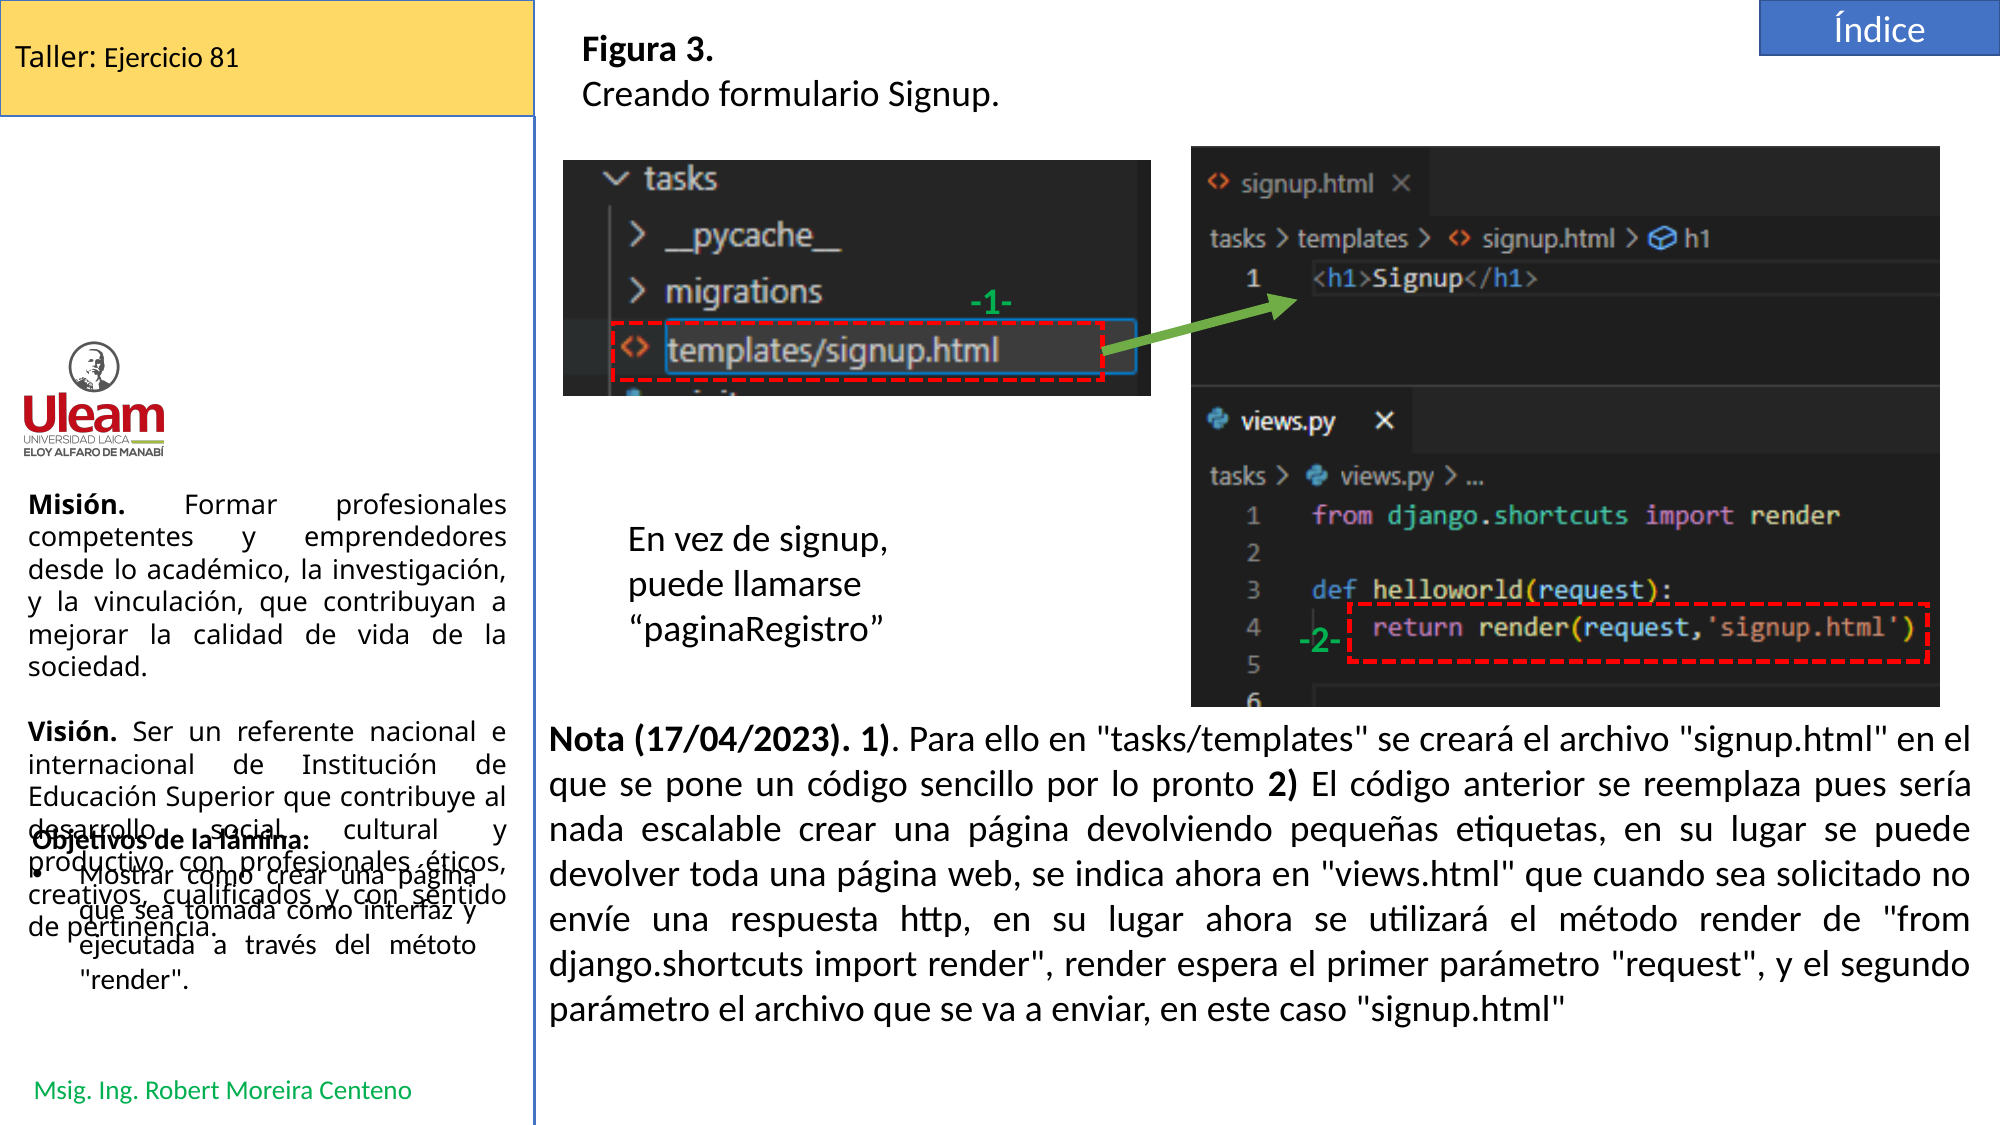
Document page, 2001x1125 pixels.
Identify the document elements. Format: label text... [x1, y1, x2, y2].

text_box Índice [1759, 0, 2000, 56]
text_box Objetivos de la lámina: Mostrar como crear una página que sea tomada como interfaz y ejecutada a través del métoto "render". [17, 950, 492, 1003]
picture [1191, 146, 1940, 707]
picture [12, 329, 176, 470]
text_box Nota (17/04/2023). 1). Para ello en "tasks/templates" se creará el archivo "signup.html" en el que se pone un código sencillo por lo pronto 2) El código anterior se reemplaza pues sería nada escalable crear una página devolviendo pequeñas etiquetas, en su lugar se puede devolver toda una página web, se indica ahora en "views.html" que cuando sea solicitado no envíe una respuesta http, en su lugar ahora se utilizará el método render de "from django.shortcuts import render", render espera el primer parámetro "request", y el segundo parámetro el archivo que se va a enviar, en este caso "signup.html" [535, 706, 1988, 1036]
text_box Msig. Ing. Robert Moreira Centeno [18, 1064, 428, 1112]
text_box En vez de signup, puede llamarse “paginaRegistro” [613, 506, 956, 656]
text_box Misión. Formar profesionales competentes y emprendedores desde lo académico, la investigación, y la vinculación, que contribuyan a mejorar la calidad de vida de la sociedad. Visión. Ser un referente nacional e internacional de Institución de Educación Superior que contribuye al desarrollo social, cultural y productivo con profesionales éticos, creativos, cualificados y con sentido de pertinencia. [13, 479, 522, 950]
title Taller: Ejercicio 81 [0, 0, 535, 117]
text_box Figura 3. Creando formulario Signup. [567, 16, 1741, 122]
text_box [1102, 299, 1298, 352]
picture [563, 160, 1151, 396]
